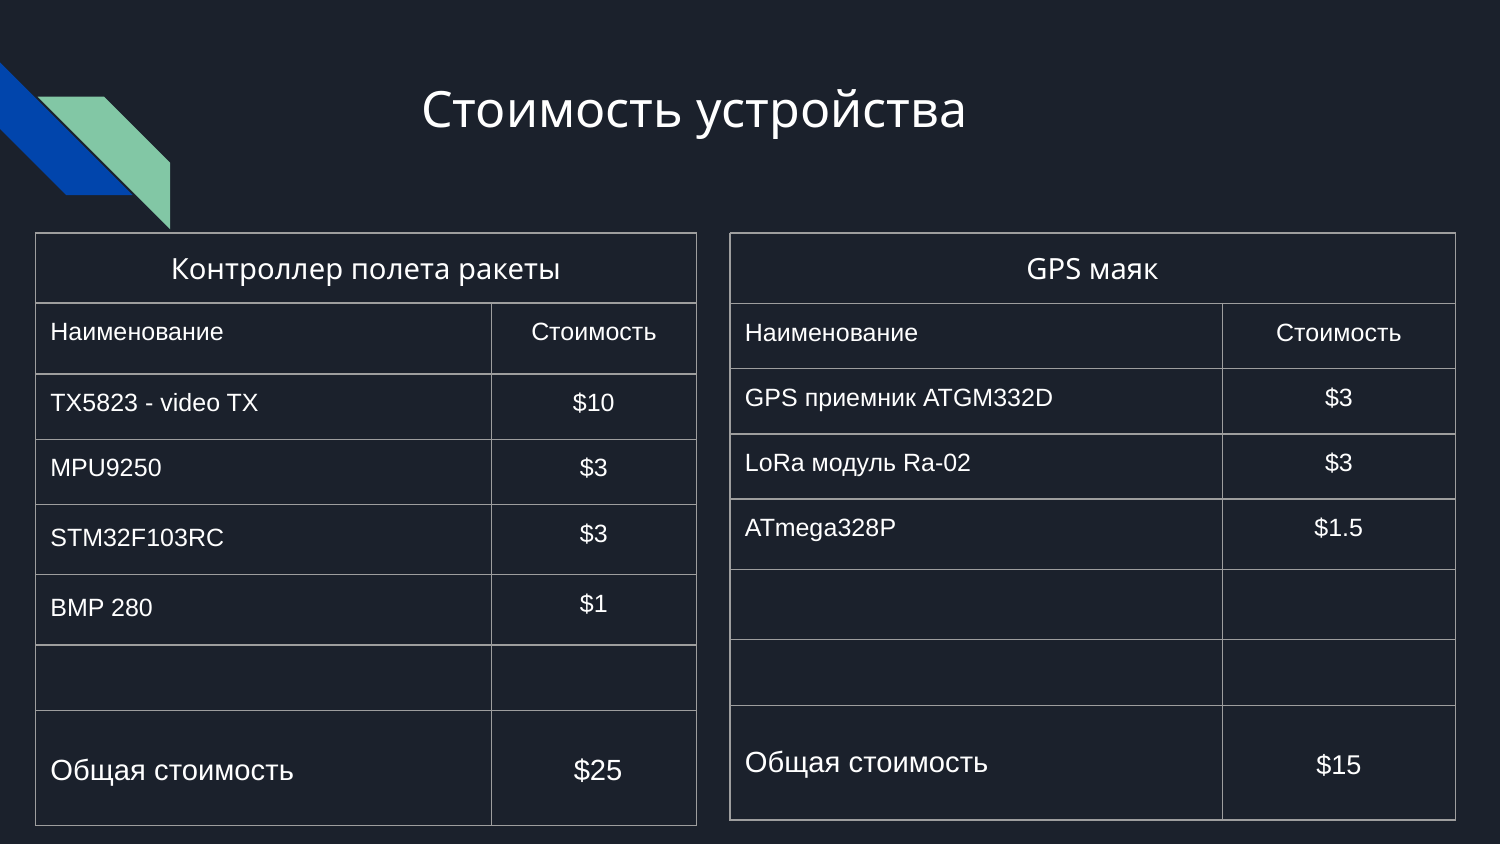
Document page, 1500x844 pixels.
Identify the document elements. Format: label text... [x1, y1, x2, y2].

table_cell Наименование [36, 304, 491, 373]
table_cell $1 [492, 575, 696, 644]
table_cell BMP 280 [36, 575, 491, 644]
table_cell $25 [492, 711, 696, 825]
table_cell $15 [1223, 706, 1455, 819]
table_cell TX5823 - video TX [36, 375, 491, 439]
table_cell [1223, 640, 1455, 705]
table_cell $3 [1223, 435, 1455, 498]
table_cell $1.5 [1223, 500, 1455, 569]
table_cell [1223, 570, 1455, 639]
title Стоимость устройства [406, 62, 1104, 182]
table_cell Общая стоимость [36, 711, 491, 825]
table_cell $3 [1223, 369, 1455, 433]
table_cell Общая стоимость [731, 706, 1222, 819]
table_cell $3 [492, 505, 696, 574]
table_cell GPS приемник ATGM332D [731, 369, 1222, 433]
table_cell STM32F103RC [36, 505, 491, 574]
table_cell [492, 646, 696, 710]
table_header GPS маяк [731, 234, 1455, 303]
table_cell [731, 640, 1222, 705]
table_cell Стоимость [492, 304, 696, 373]
table_cell [731, 570, 1222, 639]
table_cell ATmega328P [731, 500, 1222, 569]
table_cell Наименование [731, 304, 1222, 368]
table_cell LoRa модуль Ra-02 [731, 435, 1222, 498]
table_cell MPU9250 [36, 440, 491, 504]
table_cell $10 [492, 375, 696, 439]
table_cell [36, 646, 491, 710]
table_cell $3 [492, 440, 696, 504]
table_header Контроллер полета ракеты [36, 234, 696, 302]
table_cell Стоимость [1223, 304, 1455, 368]
